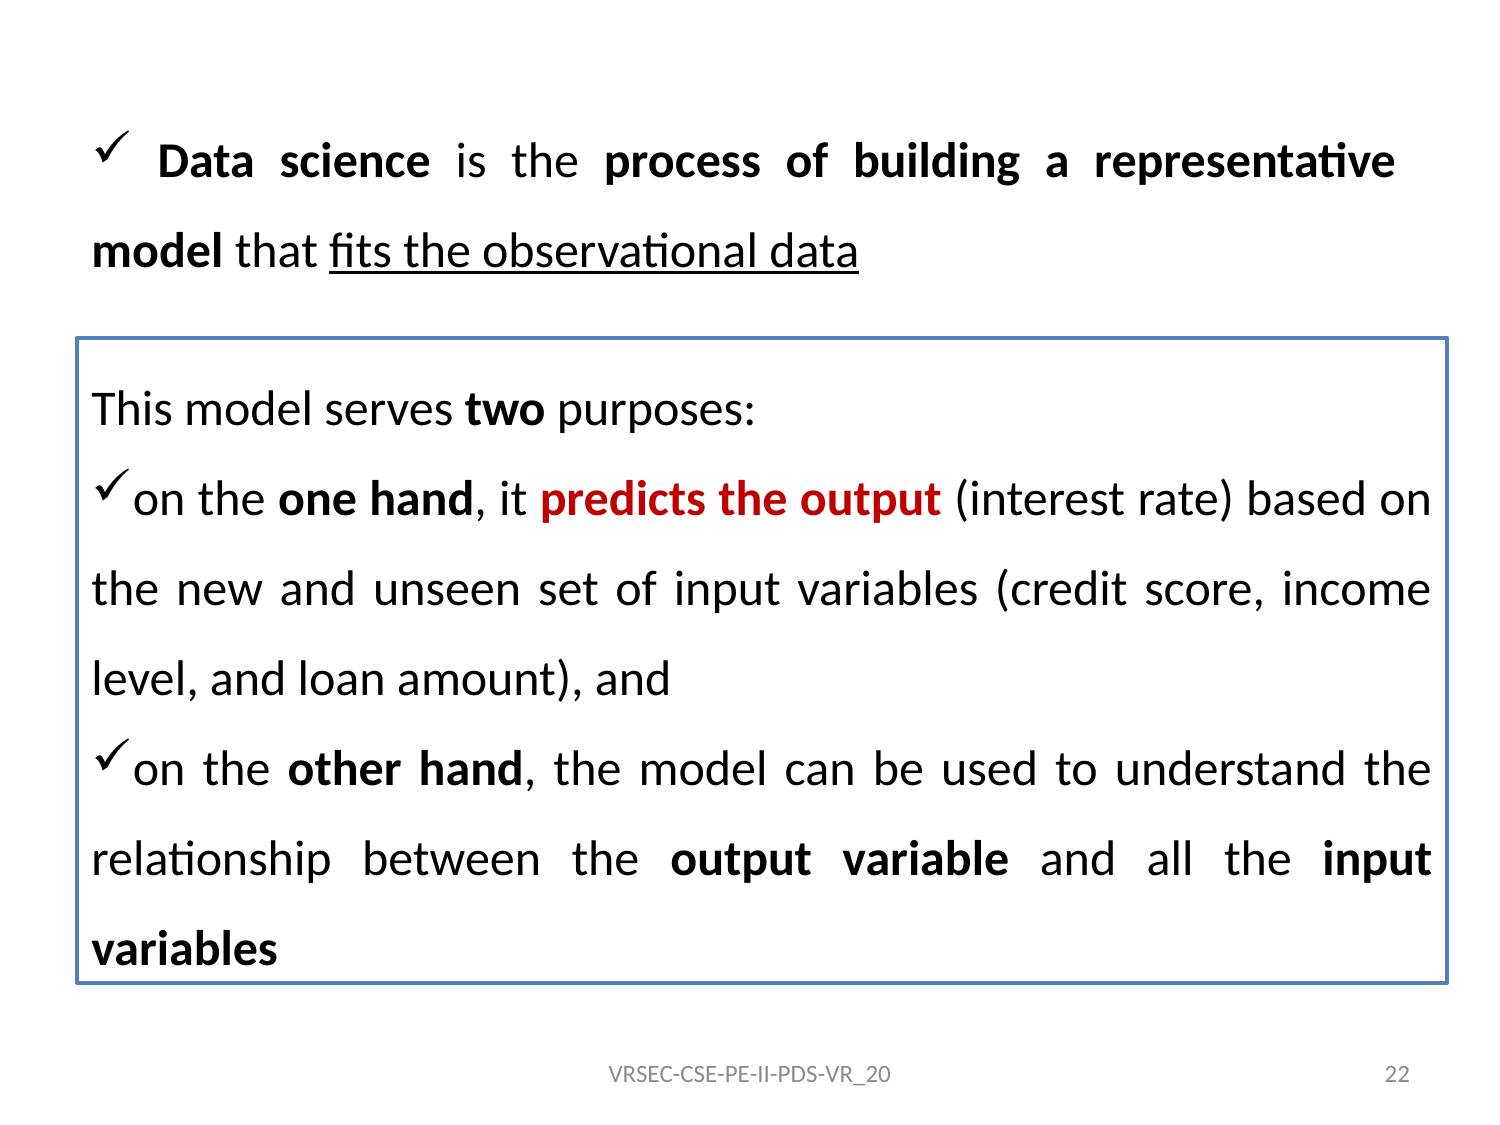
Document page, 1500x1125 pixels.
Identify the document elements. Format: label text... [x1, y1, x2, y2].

text_box This model serves two purposes: on the one hand, it predicts the output (interest rate) based on the new and unseen set of input variables (credit score, income level, and loan amount), and on the other hand, the model can be used to understand the relationship between the output variable and all the input variables [75, 336, 1449, 985]
text_box Data science is the process of building a representative model that fits the observational data [76, 89, 1412, 285]
slide_number 22 [1074, 1042, 1425, 1103]
footer VRSEC-CSE-PE-II-PDS-VR_20 [512, 1042, 988, 1103]
